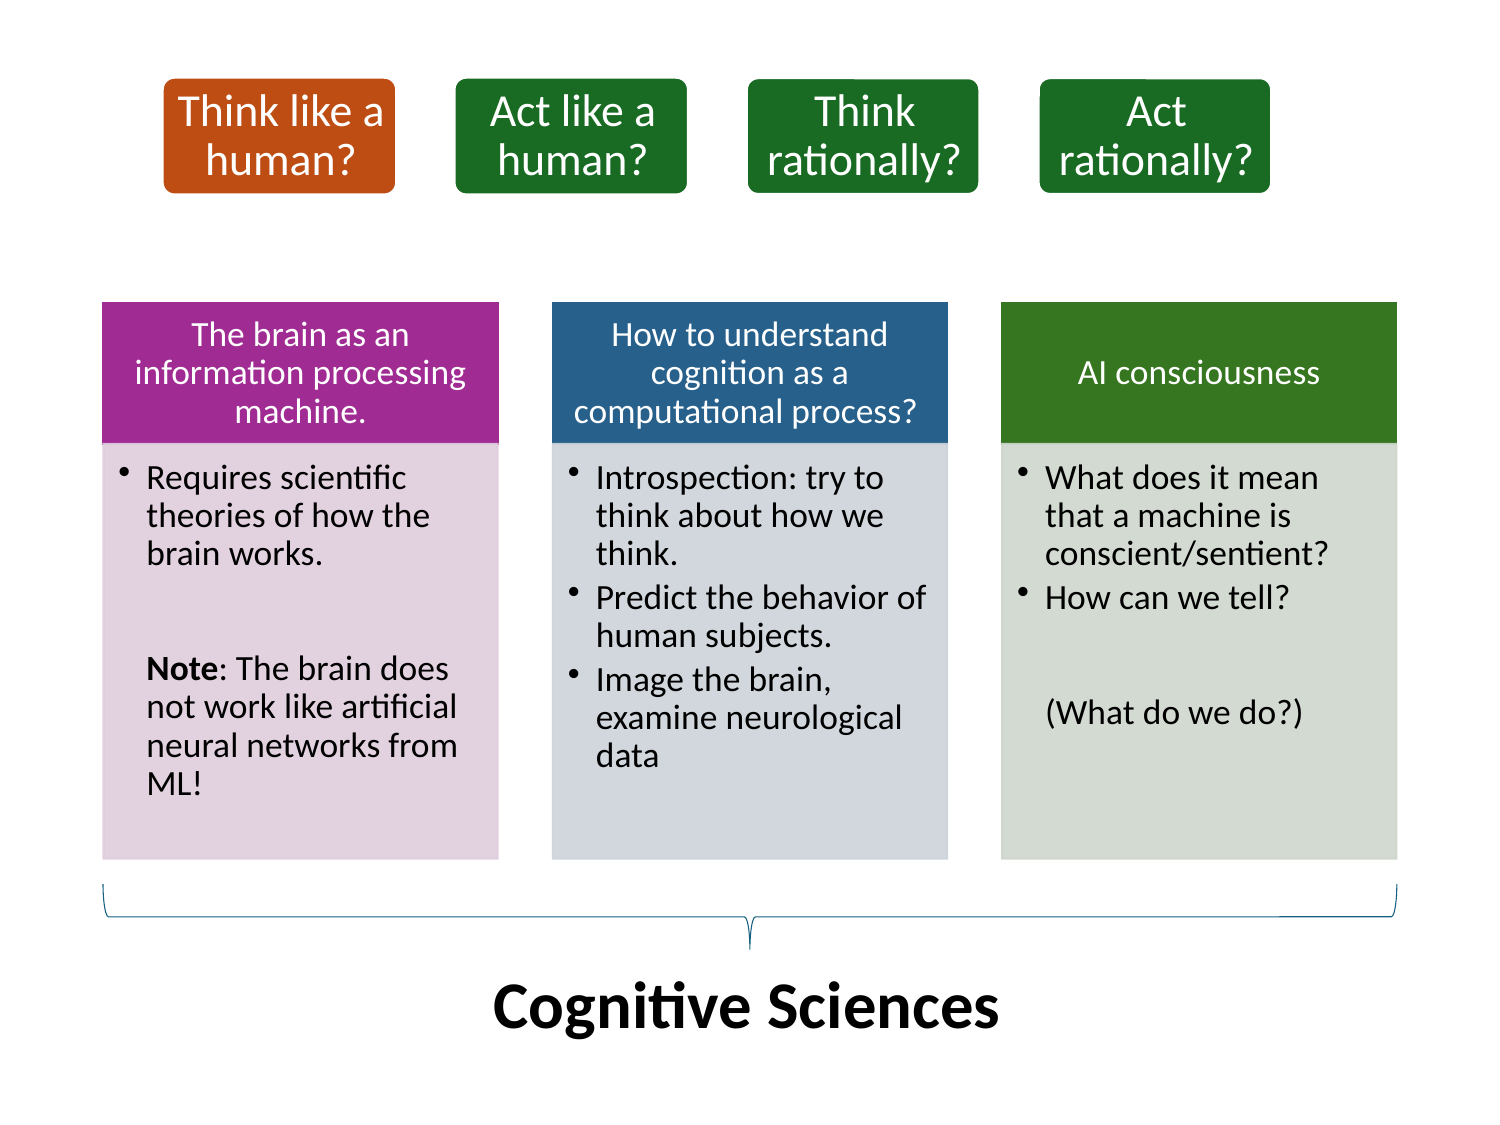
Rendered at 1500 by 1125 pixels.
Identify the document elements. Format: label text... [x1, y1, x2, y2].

title Cognitive Sciences [478, 953, 1021, 1125]
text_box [162, 0, 1272, 273]
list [103, 299, 1397, 863]
text_box [102, 883, 1398, 950]
